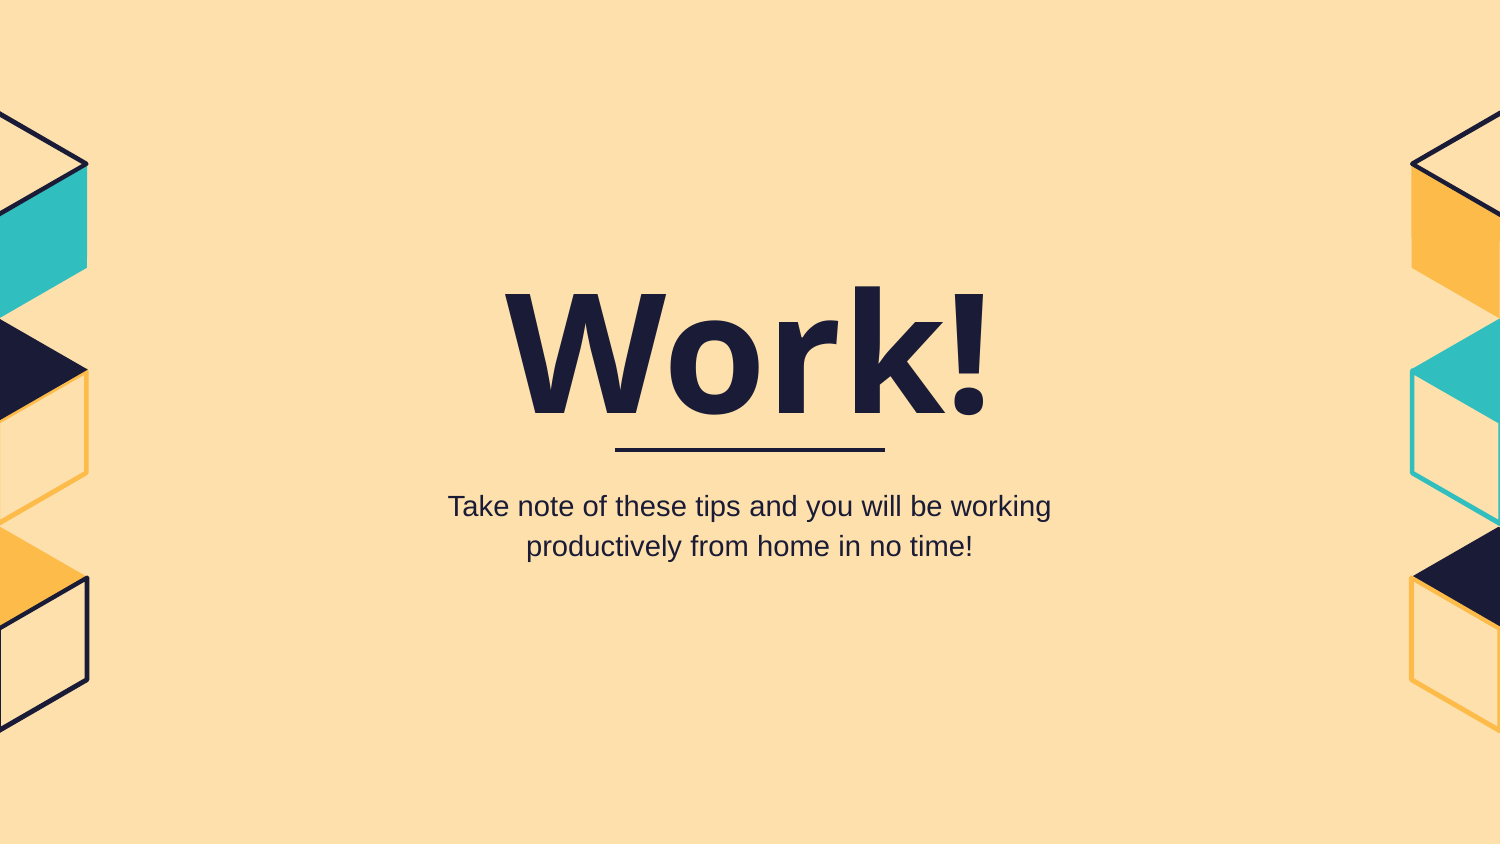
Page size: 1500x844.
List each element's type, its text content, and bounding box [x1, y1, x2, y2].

title Work! [341, 280, 1159, 413]
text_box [617, 452, 883, 456]
subtitle Take note of these tips and you will be working productively from home in no time! [410, 467, 1090, 571]
